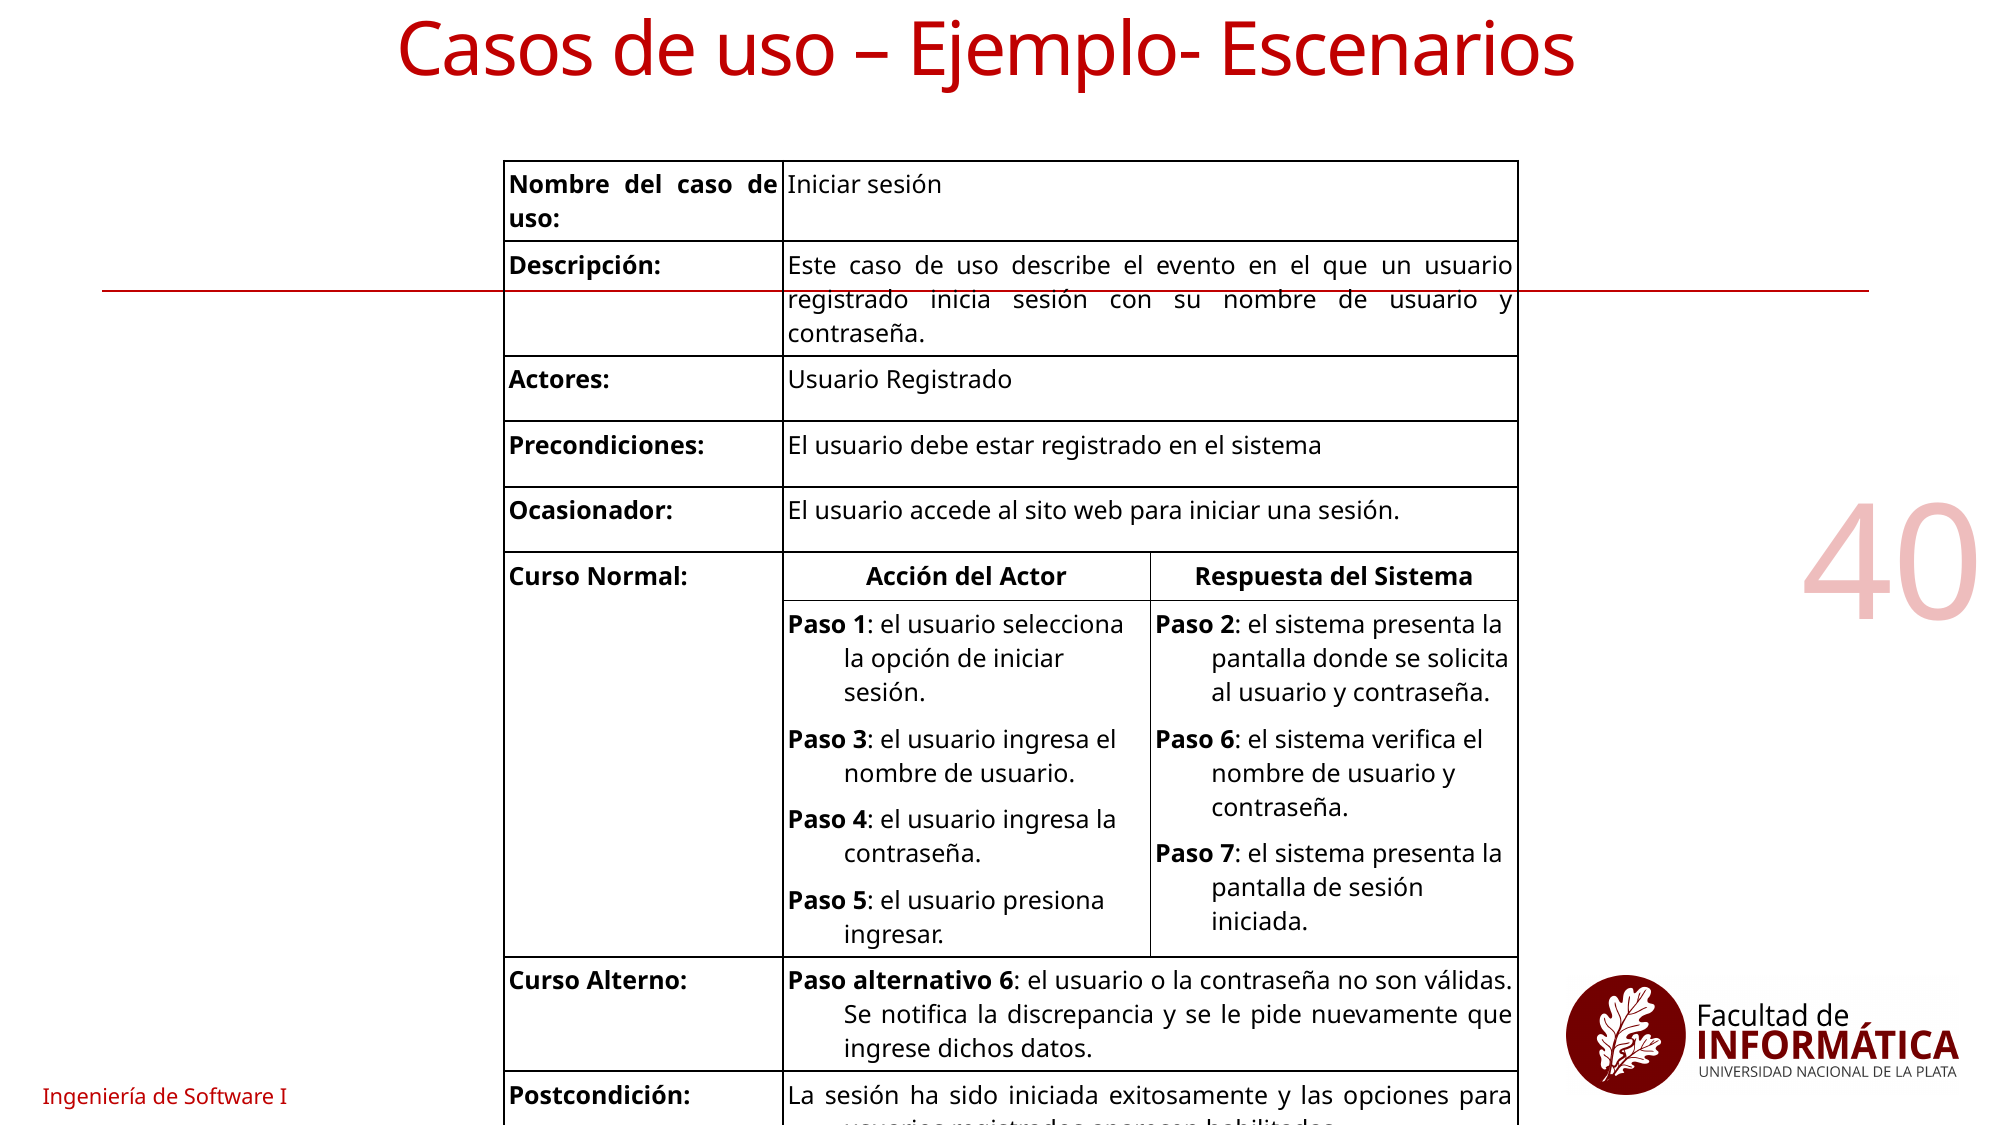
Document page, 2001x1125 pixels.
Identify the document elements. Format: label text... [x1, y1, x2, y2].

slide_number 40 [1520, 456, 2000, 686]
table_cell Este caso de uso describe el evento en el que un usuario registrado inicia sesión con su nombre de usuario y contraseña. [784, 242, 1517, 355]
table_cell Precondiciones: [505, 422, 782, 486]
table_cell El usuario debe estar registrado en el sistema [784, 422, 1517, 486]
table_cell Postcondición: [505, 1072, 782, 1125]
table_cell Paso 1: el usuario selecciona la opción de iniciar sesión. Paso 3: el usuario ingresa el nombre de usuario. Paso 4: el usuario ingresa la contraseña. Paso 5: el usuario presiona ingresar. [784, 601, 1150, 956]
table_cell Descripción: [505, 242, 782, 355]
table_cell Paso 2: el sistema presenta la pantalla donde se solicita al usuario y contraseña. Paso 6: el sistema verifica el nombre de usuario y contraseña. Paso 7: el sistema presenta la pantalla de sesión iniciada. [1151, 601, 1517, 956]
table_cell Actores: [505, 357, 782, 420]
table_header Nombre del caso de uso: [505, 162, 782, 240]
table_cell Respuesta del Sistema [1151, 553, 1517, 600]
table_cell Paso alternativo 6: el usuario o la contraseña no son válidas. Se notifica la discrepancia y se le pide nuevamente que ingrese dichos datos. [784, 958, 1517, 1070]
table_cell Curso Alterno: [505, 958, 782, 1070]
footer Ingeniería de Software I [27, 1075, 382, 1111]
table_cell El usuario accede al sito web para iniciar una sesión. [784, 488, 1517, 551]
table_header Iniciar sesión [784, 162, 1517, 240]
table_cell Acción del Actor [784, 553, 1150, 600]
table_cell Curso Normal: [505, 553, 782, 956]
title Casos de uso – Ejemplo- Escenarios [381, 0, 1863, 172]
table_cell Ocasionador: [505, 488, 782, 551]
table_cell Usuario Registrado [784, 357, 1517, 420]
picture [1566, 975, 1959, 1095]
table_cell La sesión ha sido iniciada exitosamente y las opciones para usuarios registrados aparecen habilitadas. [784, 1072, 1517, 1125]
